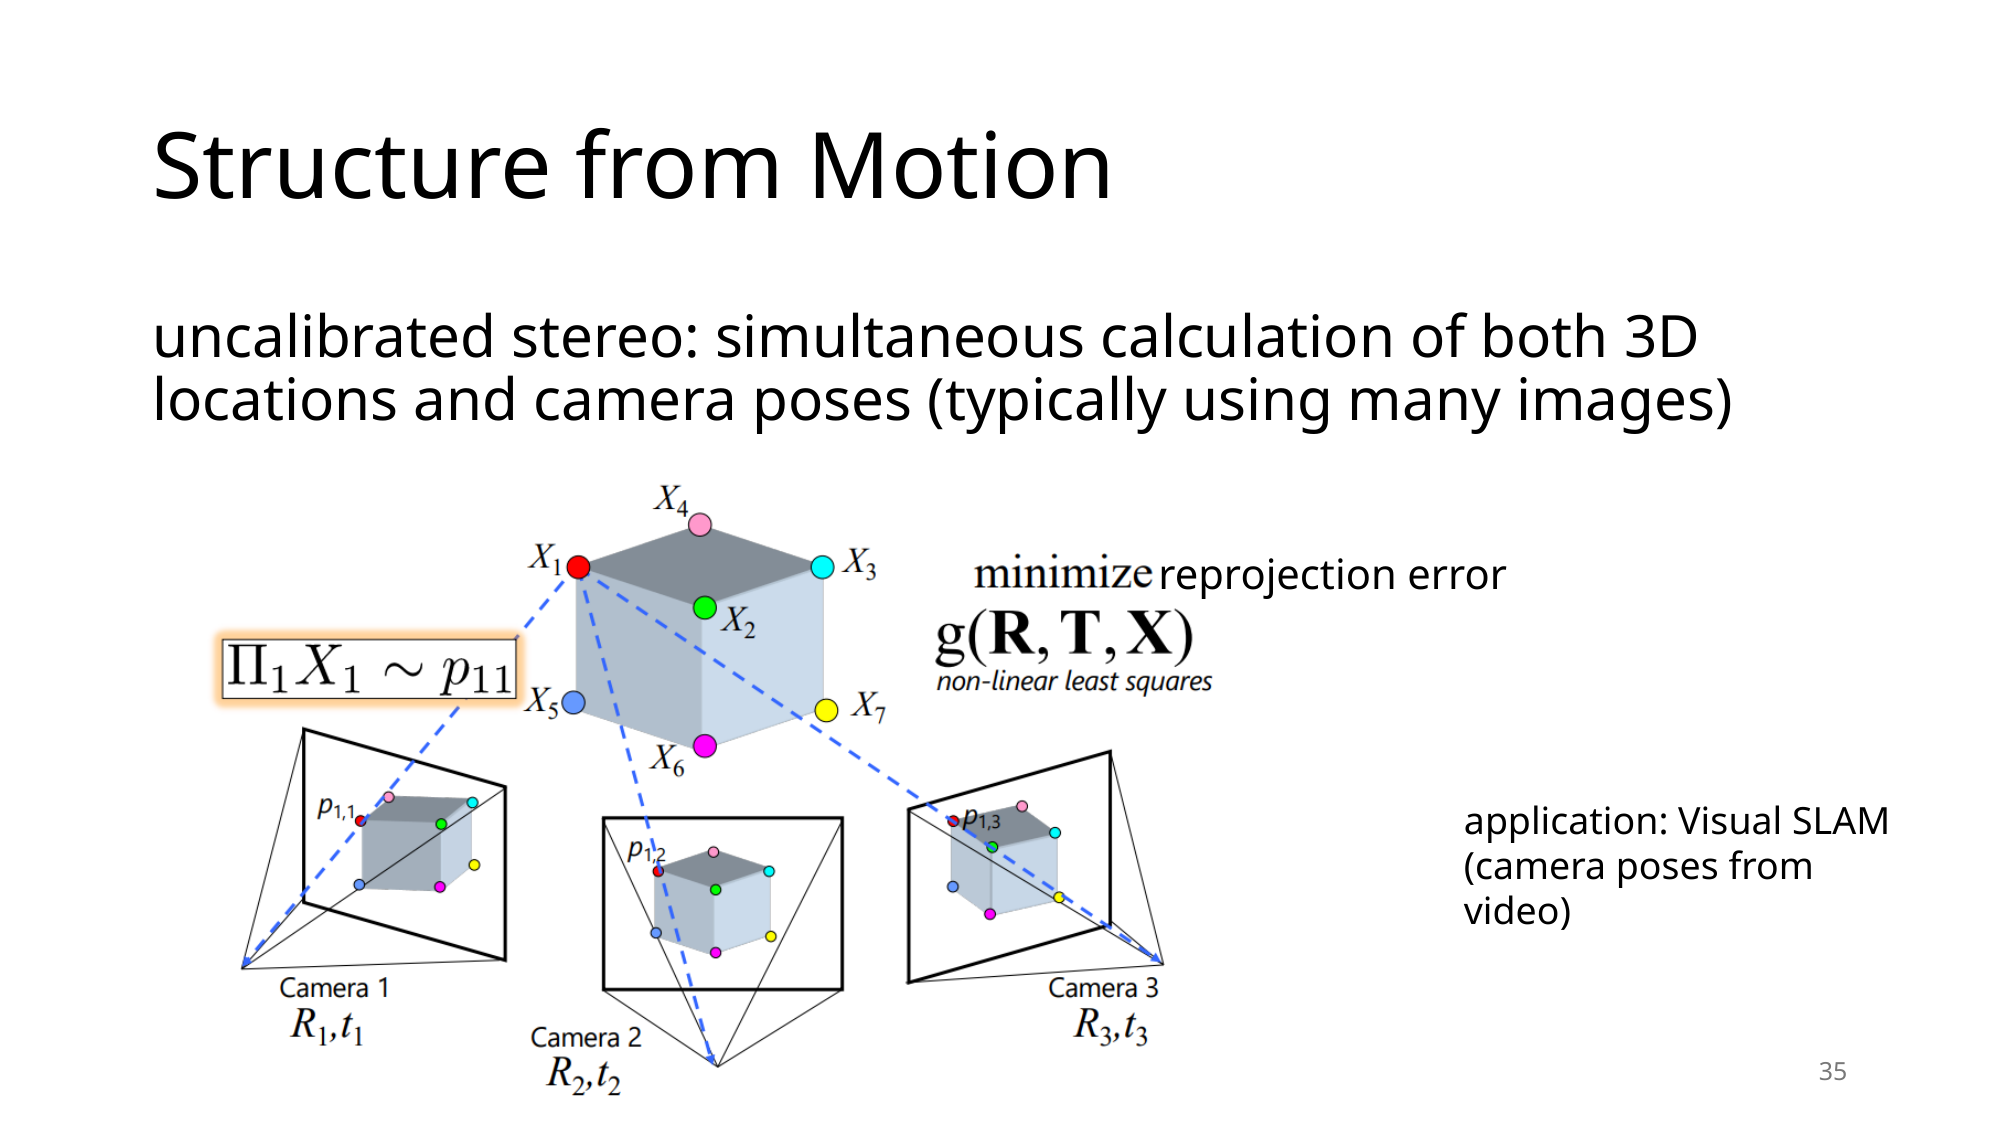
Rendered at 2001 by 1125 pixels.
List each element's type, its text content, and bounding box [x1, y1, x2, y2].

picture [193, 475, 1232, 1104]
slide_number 35 [1412, 1042, 1863, 1103]
list uncalibrated stereo: simultaneous calculation of both 3D locations and camera poses (typically using many images) [137, 299, 1863, 1014]
title Structure from Motion [137, 59, 1863, 278]
text_box application: Visual SLAM (camera poses from video) [1449, 789, 1915, 940]
text_box reprojection error [1232, 540, 1523, 606]
